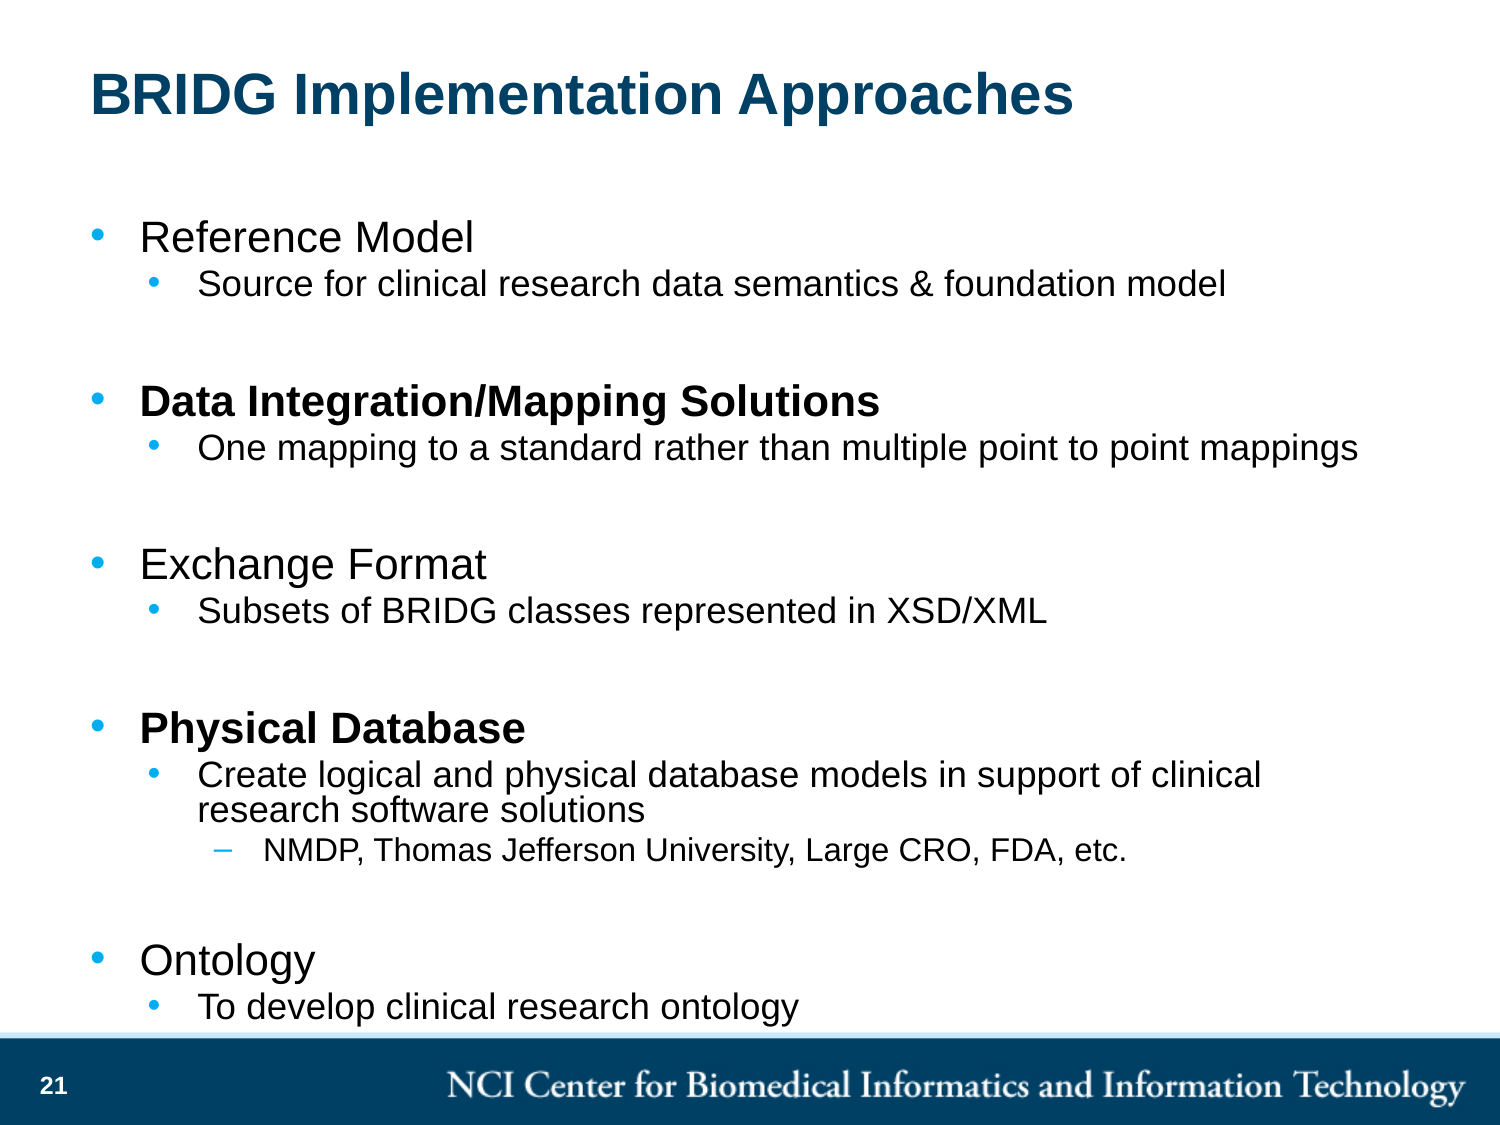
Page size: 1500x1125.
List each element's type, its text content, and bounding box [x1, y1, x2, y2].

title BRIDG Implementation Approaches [75, 45, 1425, 138]
slide_number 21 [24, 1054, 113, 1115]
list Reference Model Source for clinical research data semantics & foundation model Data Integration/Mapping Solutions One mapping to a standard rather than multiple point to point mappings Exchange Format Subsets of BRIDG classes represented in XSD/XML Physical Database Create logical and physical database models in support of clinical research software solutions NMDP, Thomas Jefferson University, Large CRO, FDA, etc. Ontology To develop clinical research ontology [75, 149, 1425, 1038]
picture [0, 0, 1500, 1125]
